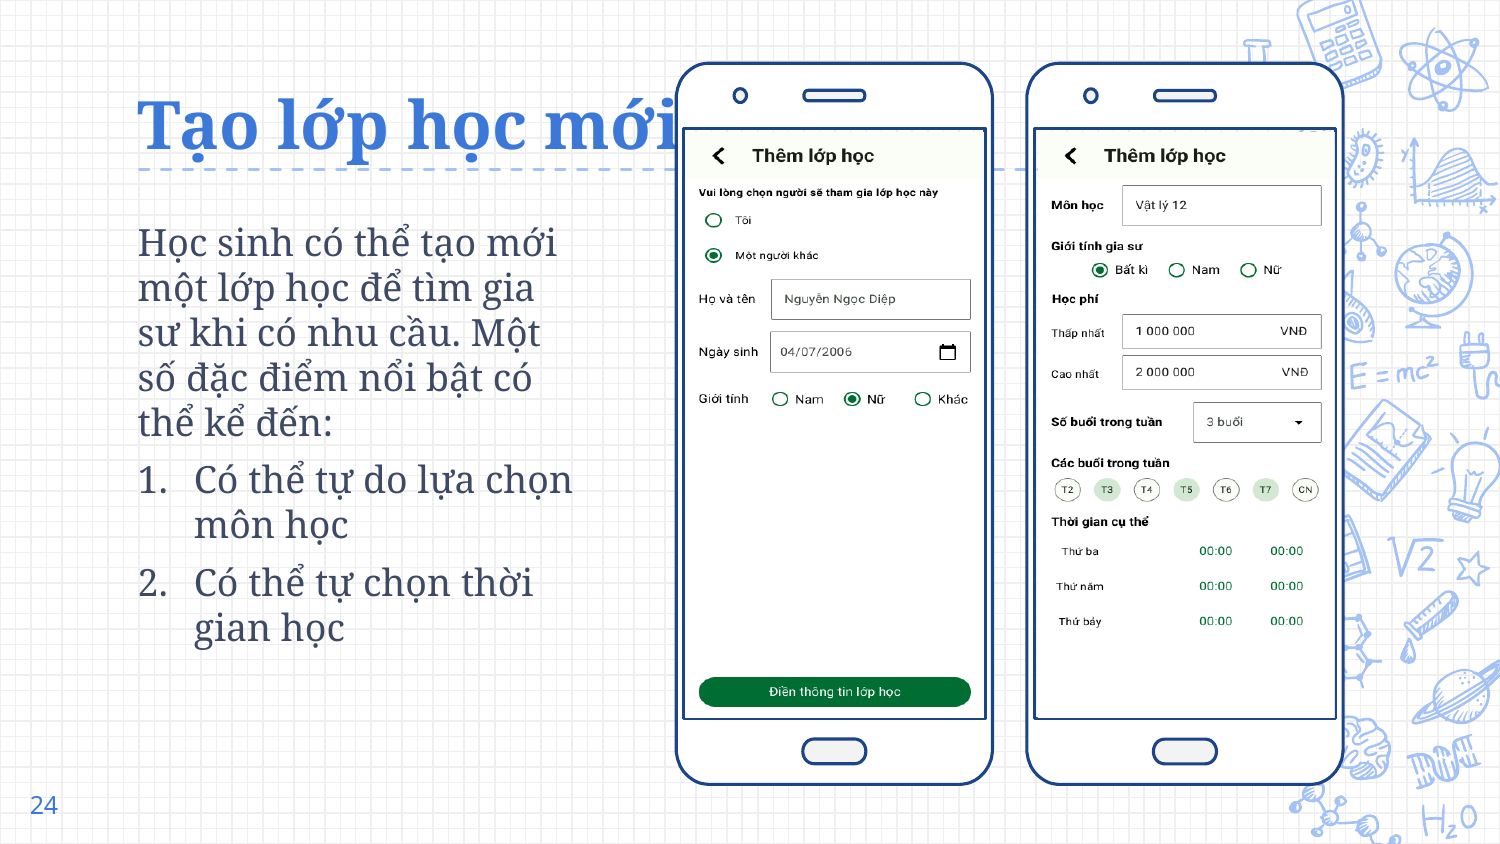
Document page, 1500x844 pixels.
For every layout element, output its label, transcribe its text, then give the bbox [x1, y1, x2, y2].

picture [1037, 131, 1335, 718]
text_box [676, 62, 993, 785]
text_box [1026, 62, 1344, 785]
list Học sinh có thể tạo mới một lớp học để tìm gia sư khi có nhu cầu. Một số đặc điểm nổi bật có thể kể đến: Có thể tự do lựa chọn môn học Có thể tự chọn thời gian học [122, 203, 598, 797]
slide_number 24 [14, 774, 105, 840]
title Tạo lớp học mới [122, 36, 1130, 178]
picture [685, 131, 984, 718]
